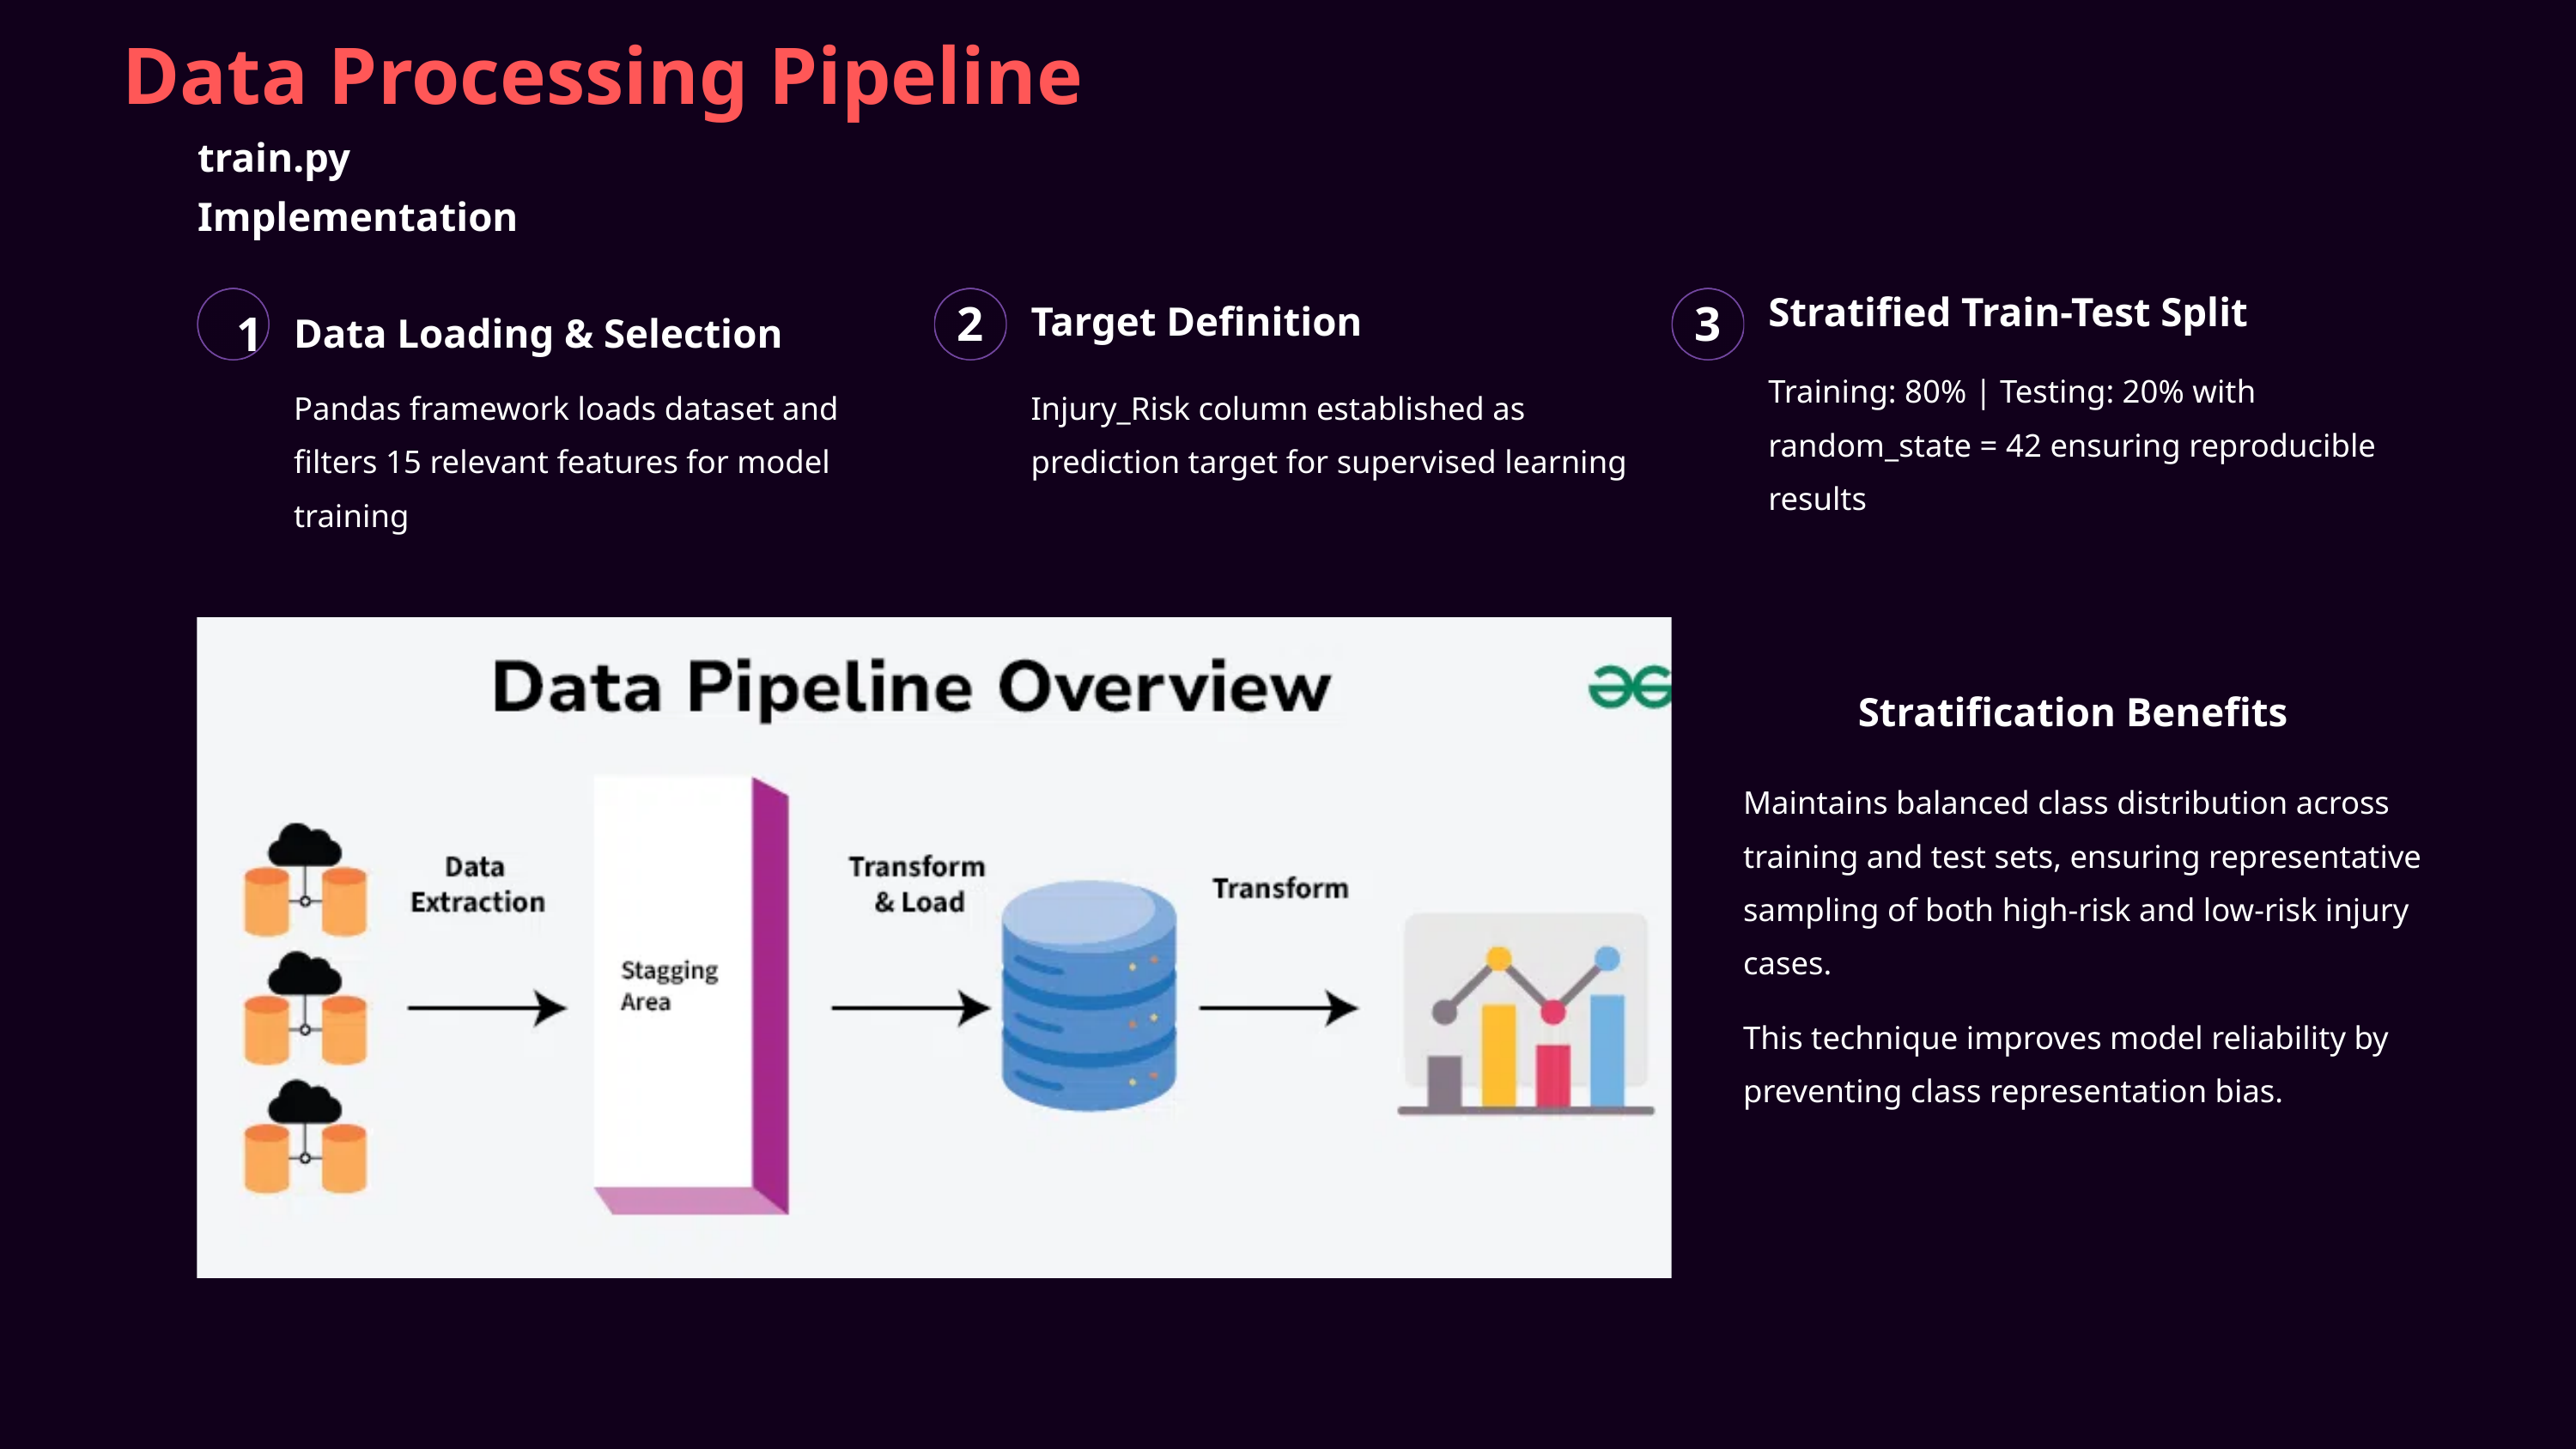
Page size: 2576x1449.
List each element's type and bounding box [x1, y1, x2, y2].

text_box [0, 0, 2576, 1449]
text_box [196, 616, 1672, 1279]
